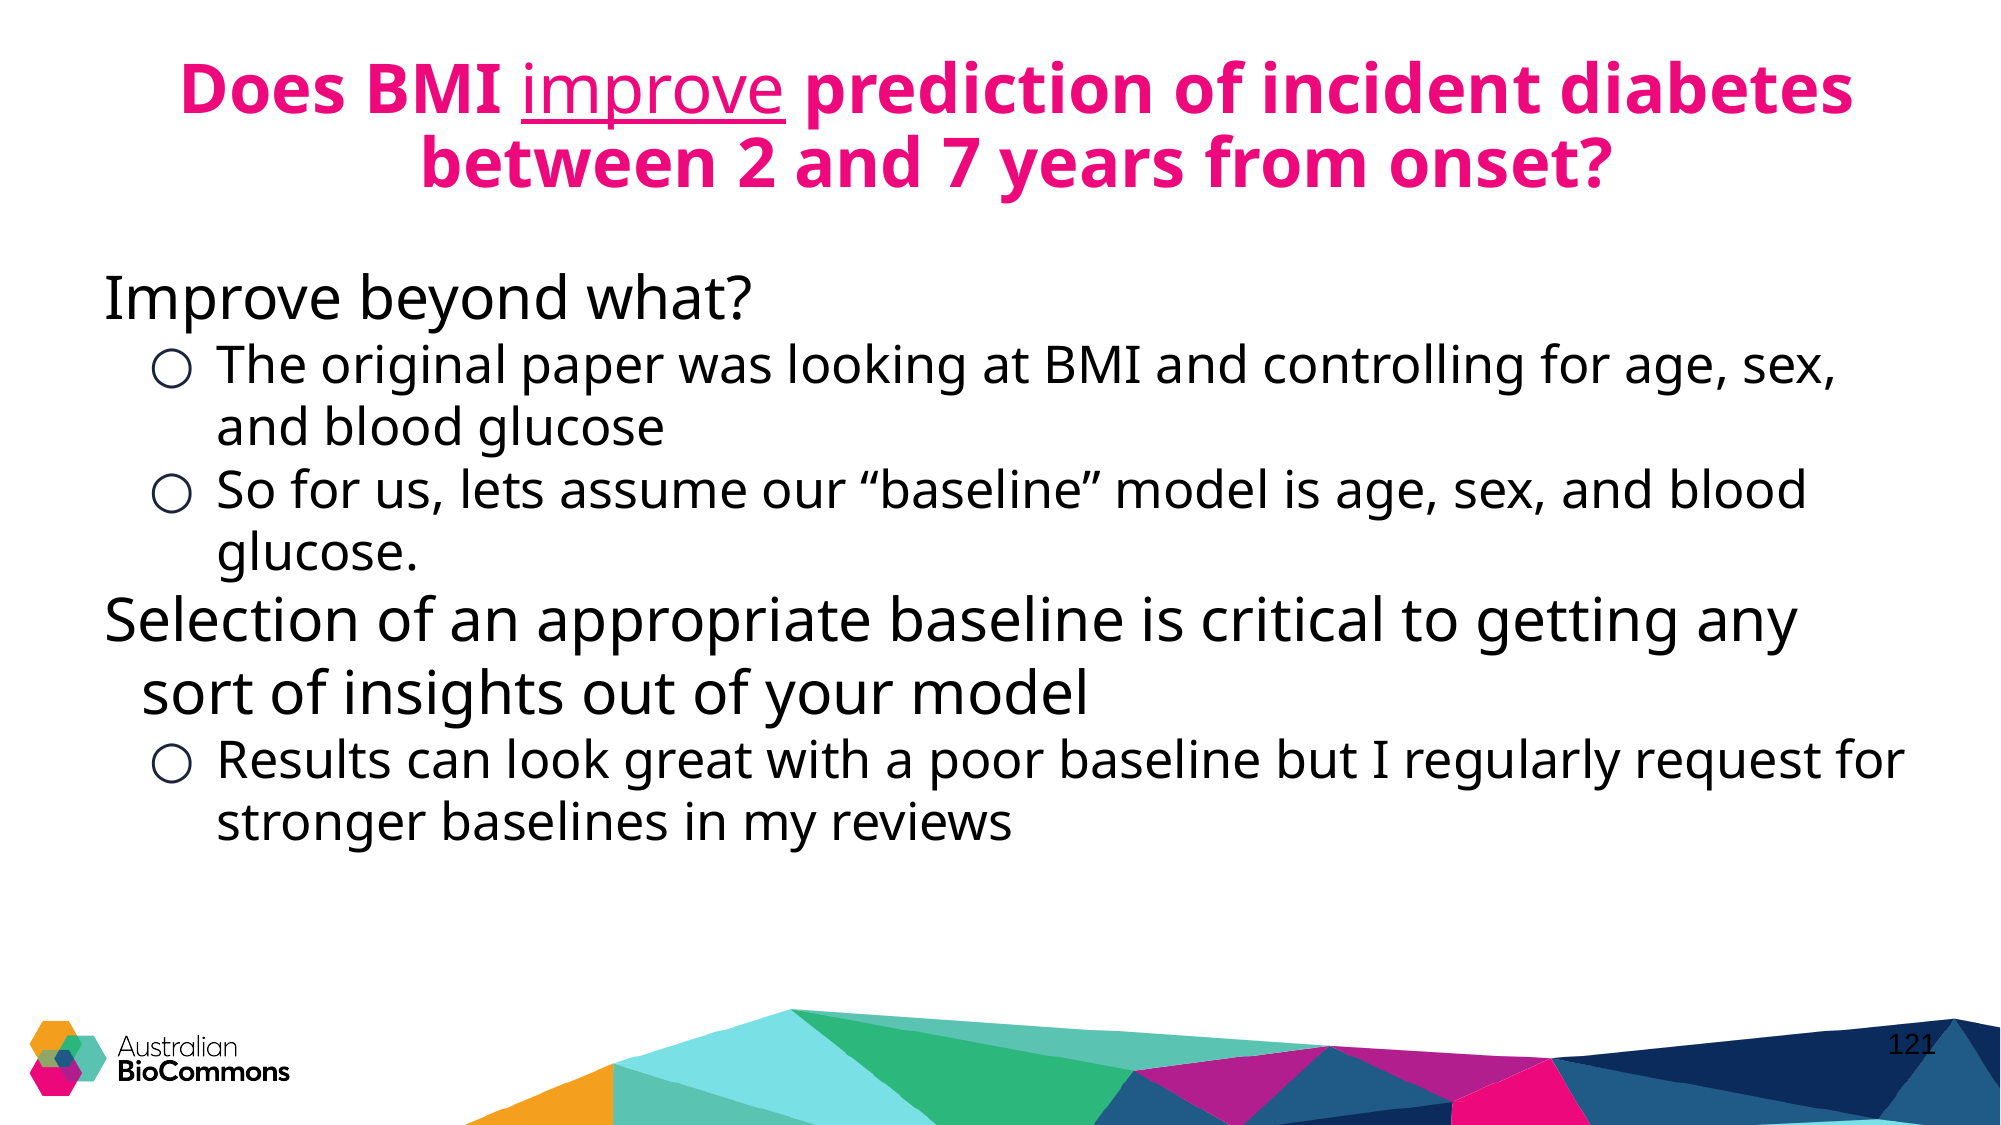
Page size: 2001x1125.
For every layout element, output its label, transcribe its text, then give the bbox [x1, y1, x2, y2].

slide_number 121 [1797, 1012, 1937, 1073]
picture [428, 992, 2001, 1125]
list Improve beyond what? The original paper was looking at BMI and controlling for age, sex, and blood glucose So for us, lets assume our “baseline” model is age, sex, and blood glucose. Selection of an appropriate baseline is critical to getting any sort of insights out of your model Results can look great with a poor baseline but I regularly request for stronger baselines in my reviews [51, 251, 1924, 970]
picture [11, 1014, 308, 1103]
title Does BMI improve prediction of incident diabetes between 2 and 7 years from onset? [81, 64, 1953, 211]
